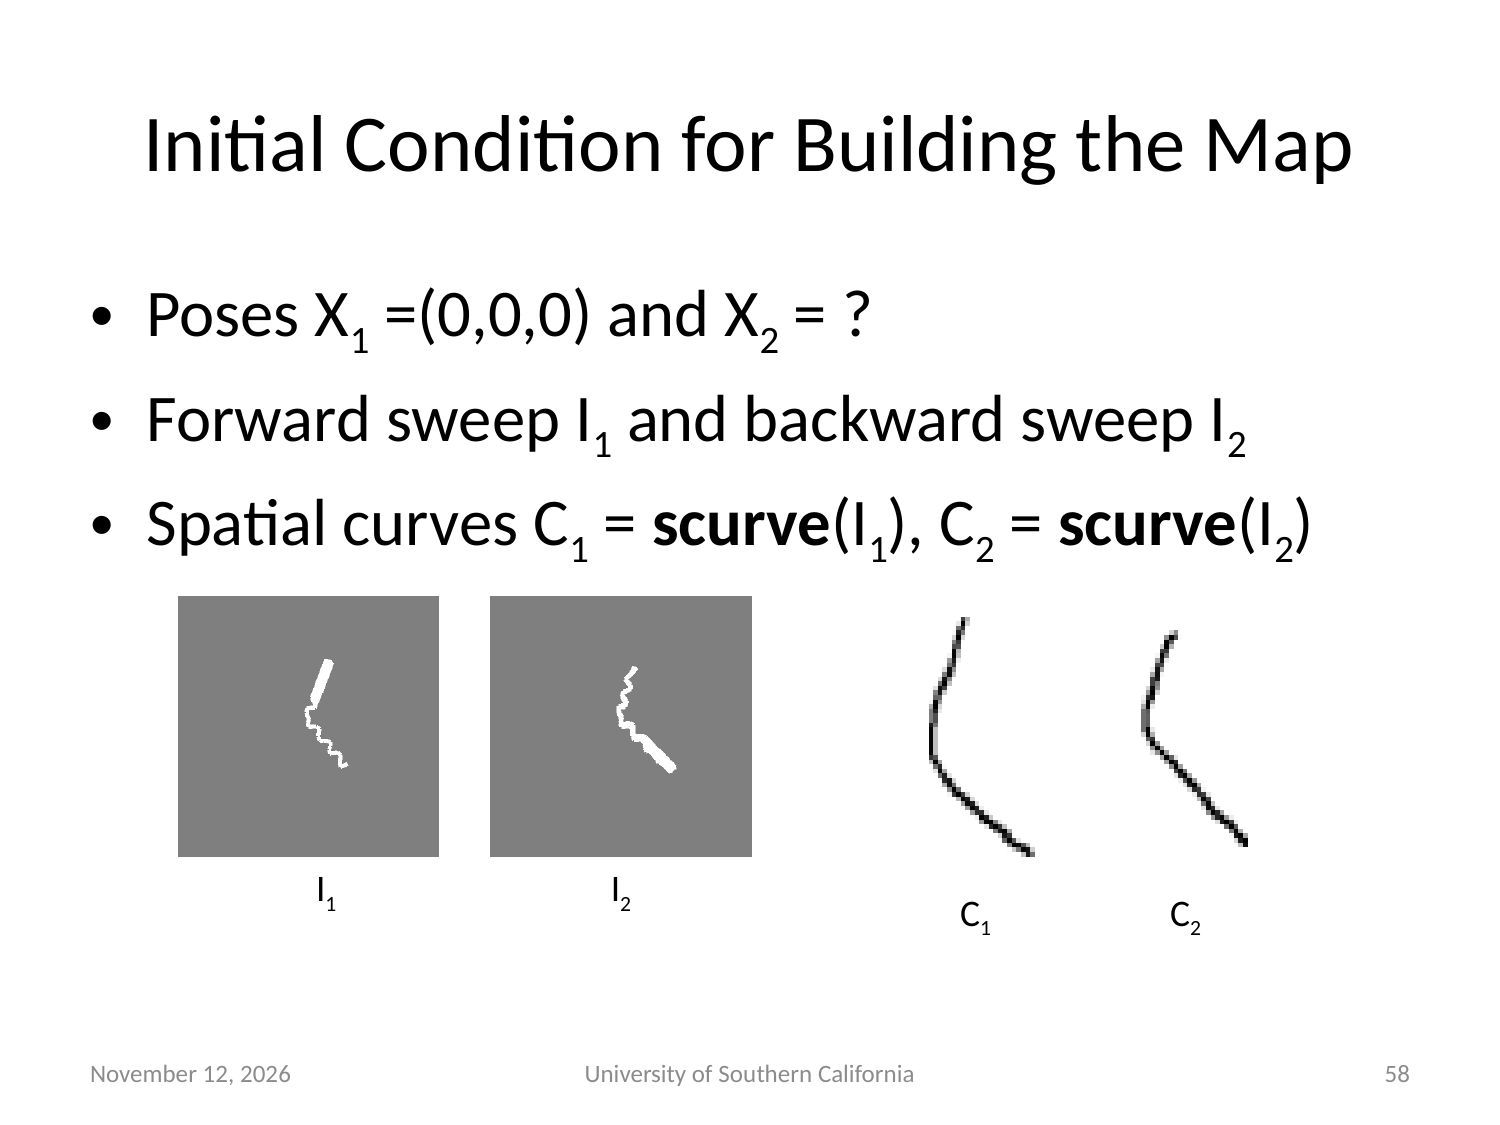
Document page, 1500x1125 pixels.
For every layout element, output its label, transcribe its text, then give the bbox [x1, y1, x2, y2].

picture [178, 596, 440, 858]
picture [490, 596, 752, 858]
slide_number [75, 1042, 425, 1103]
text_box I1 [301, 865, 352, 923]
text_box I2 [595, 865, 647, 923]
picture [928, 617, 1248, 858]
title Initial Condition for Building the Map [75, 45, 1425, 233]
slide_number 58 [1074, 1042, 1425, 1103]
text_box C2 [1155, 881, 1216, 948]
list Poses X1 =(0,0,0) and X2 = ? Forward sweep I1 and backward sweep I2 Spatial curves C1 = scurve(I1), C2 = scurve(I2) [75, 262, 1425, 1005]
text_box C1 [945, 881, 1007, 948]
footer University of Southern California [512, 1042, 988, 1103]
